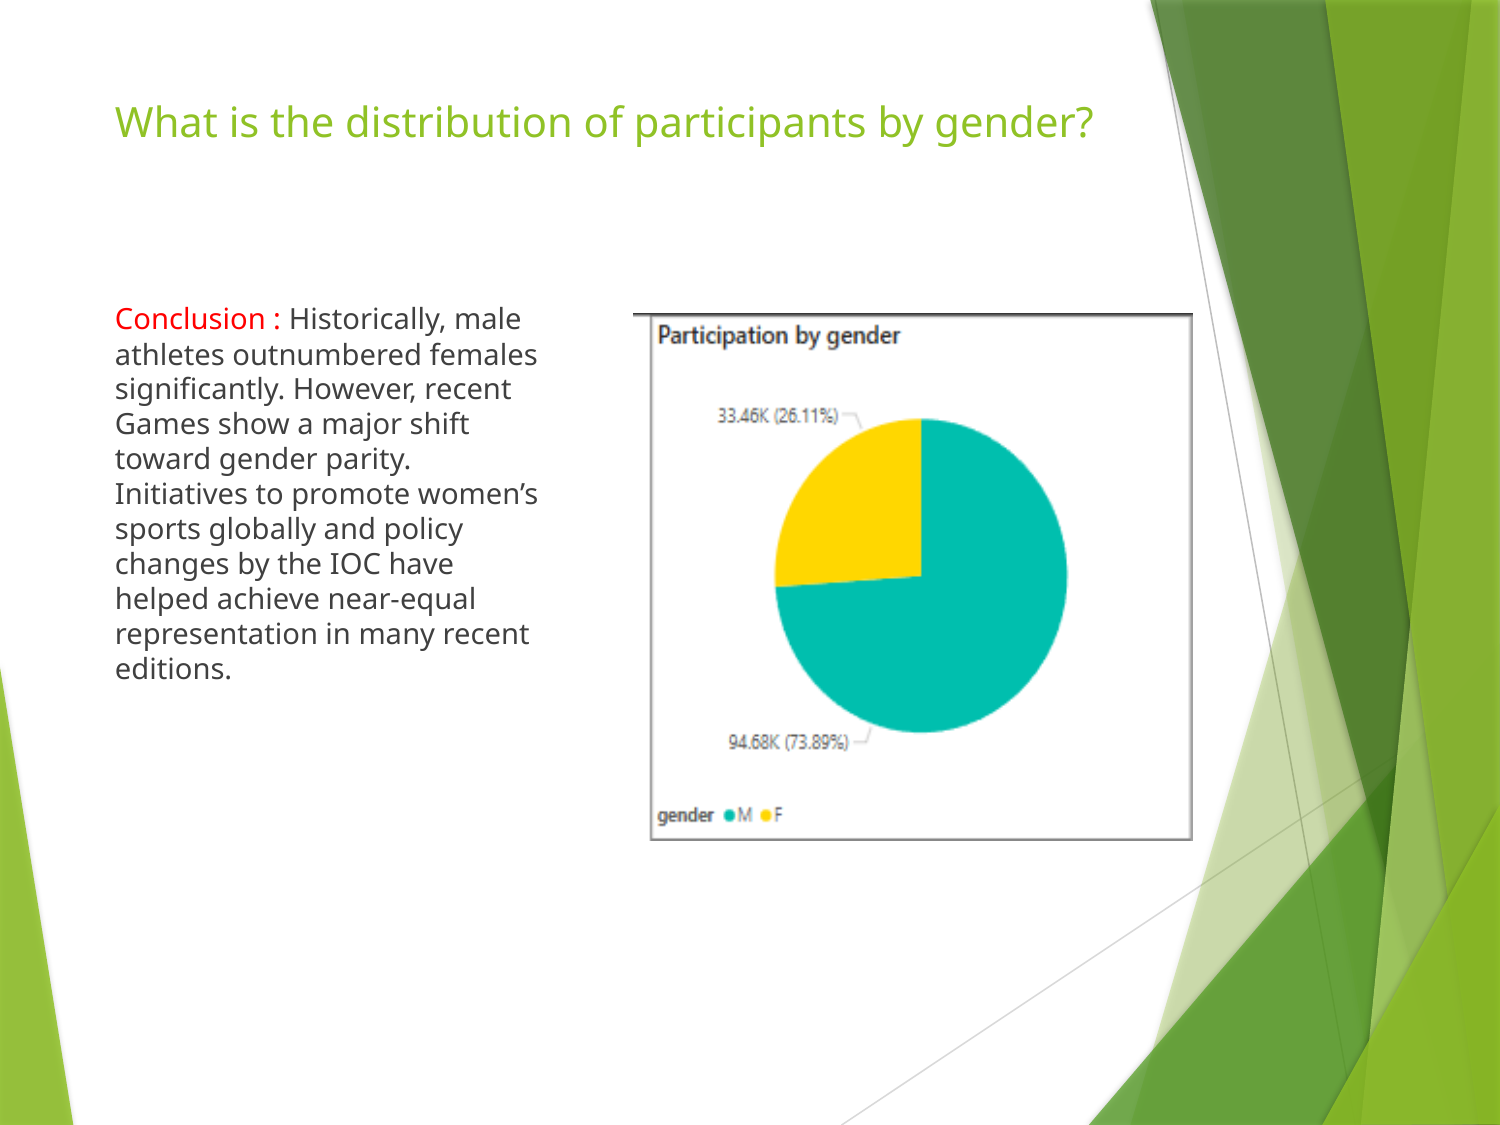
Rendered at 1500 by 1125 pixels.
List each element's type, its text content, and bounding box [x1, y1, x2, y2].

title What is the distribution of participants by gender? [99, 31, 1300, 154]
list Conclusion : Historically, male athletes outnumbered females significantly. However, recent Games show a major shift toward gender parity. Initiatives to promote women’s sports globally and policy changes by the IOC have helped achieve near-equal representation in many recent editions. [99, 293, 558, 992]
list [633, 312, 1194, 842]
